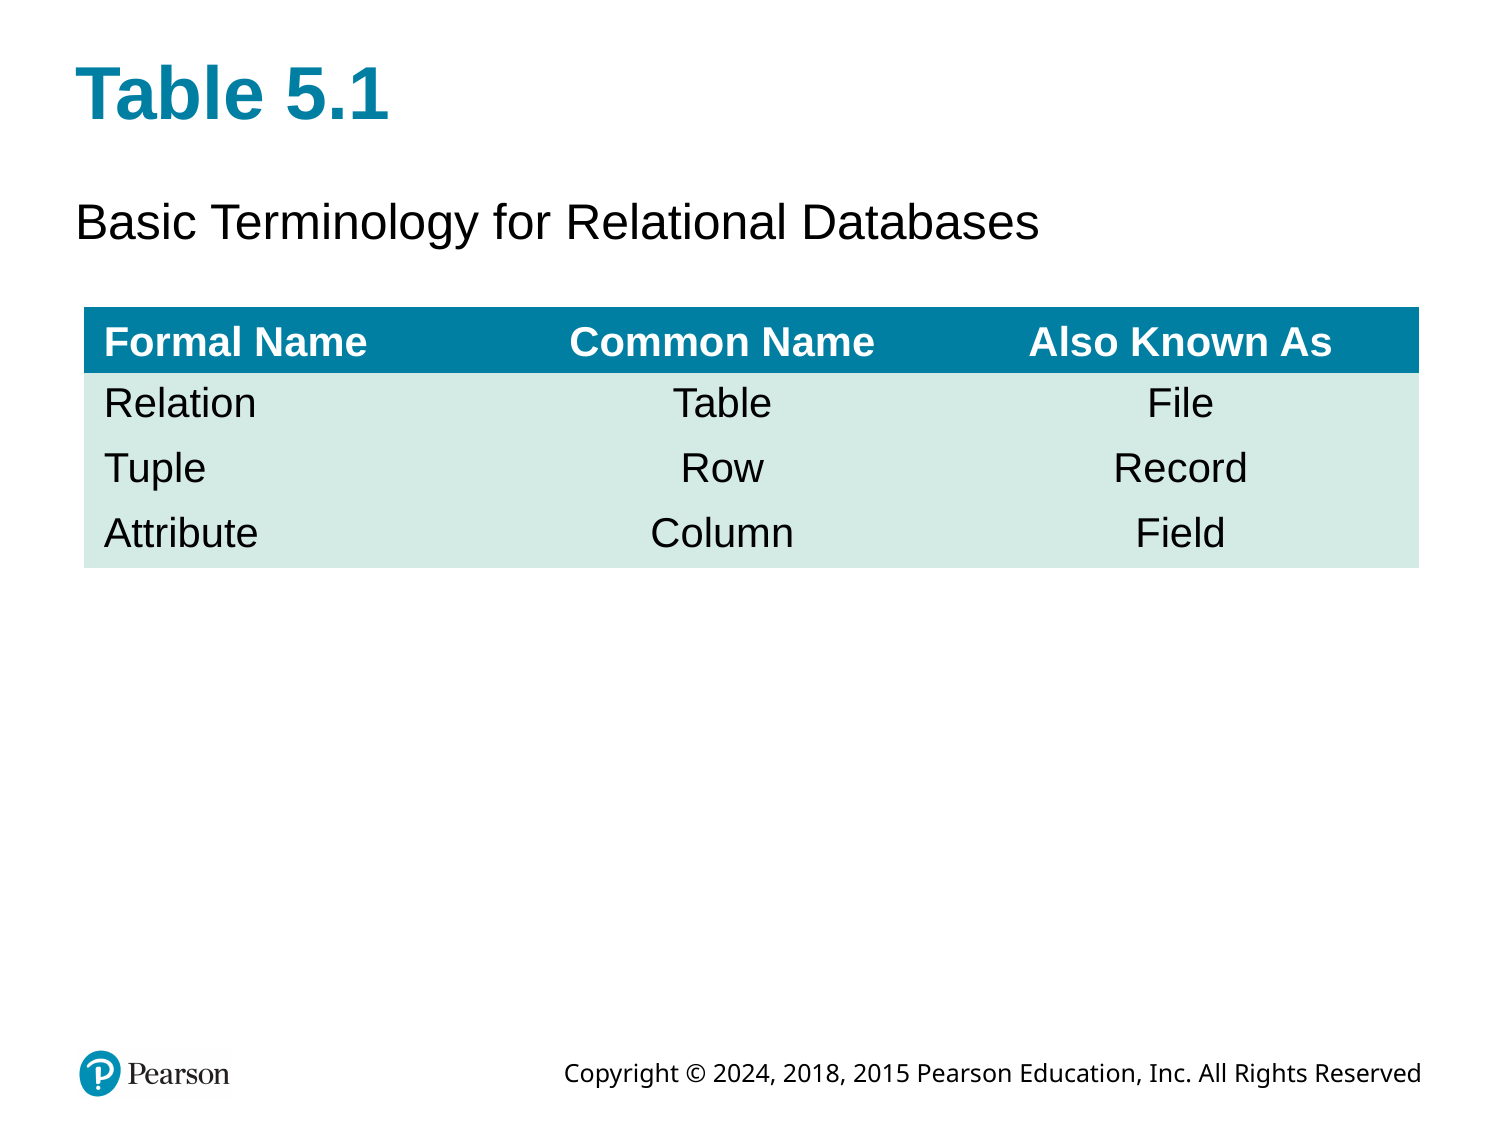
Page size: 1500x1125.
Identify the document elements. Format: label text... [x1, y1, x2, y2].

table_cell Attribute [84, 503, 503, 568]
table_header Formal Name [84, 307, 503, 373]
table_cell Column [503, 503, 942, 568]
table_cell Tuple [84, 438, 503, 503]
table_cell Field [942, 503, 1419, 568]
table_header Common Name [503, 307, 942, 373]
picture [78, 1049, 231, 1098]
table_cell Row [503, 438, 942, 503]
table_cell Relation [84, 373, 503, 438]
table_cell Record [942, 438, 1419, 503]
list Basic Terminology for Relational Databases [75, 0, 1425, 542]
table_header Also Known As [942, 307, 1419, 373]
table_cell Table [503, 373, 942, 438]
table_cell File [942, 373, 1419, 438]
